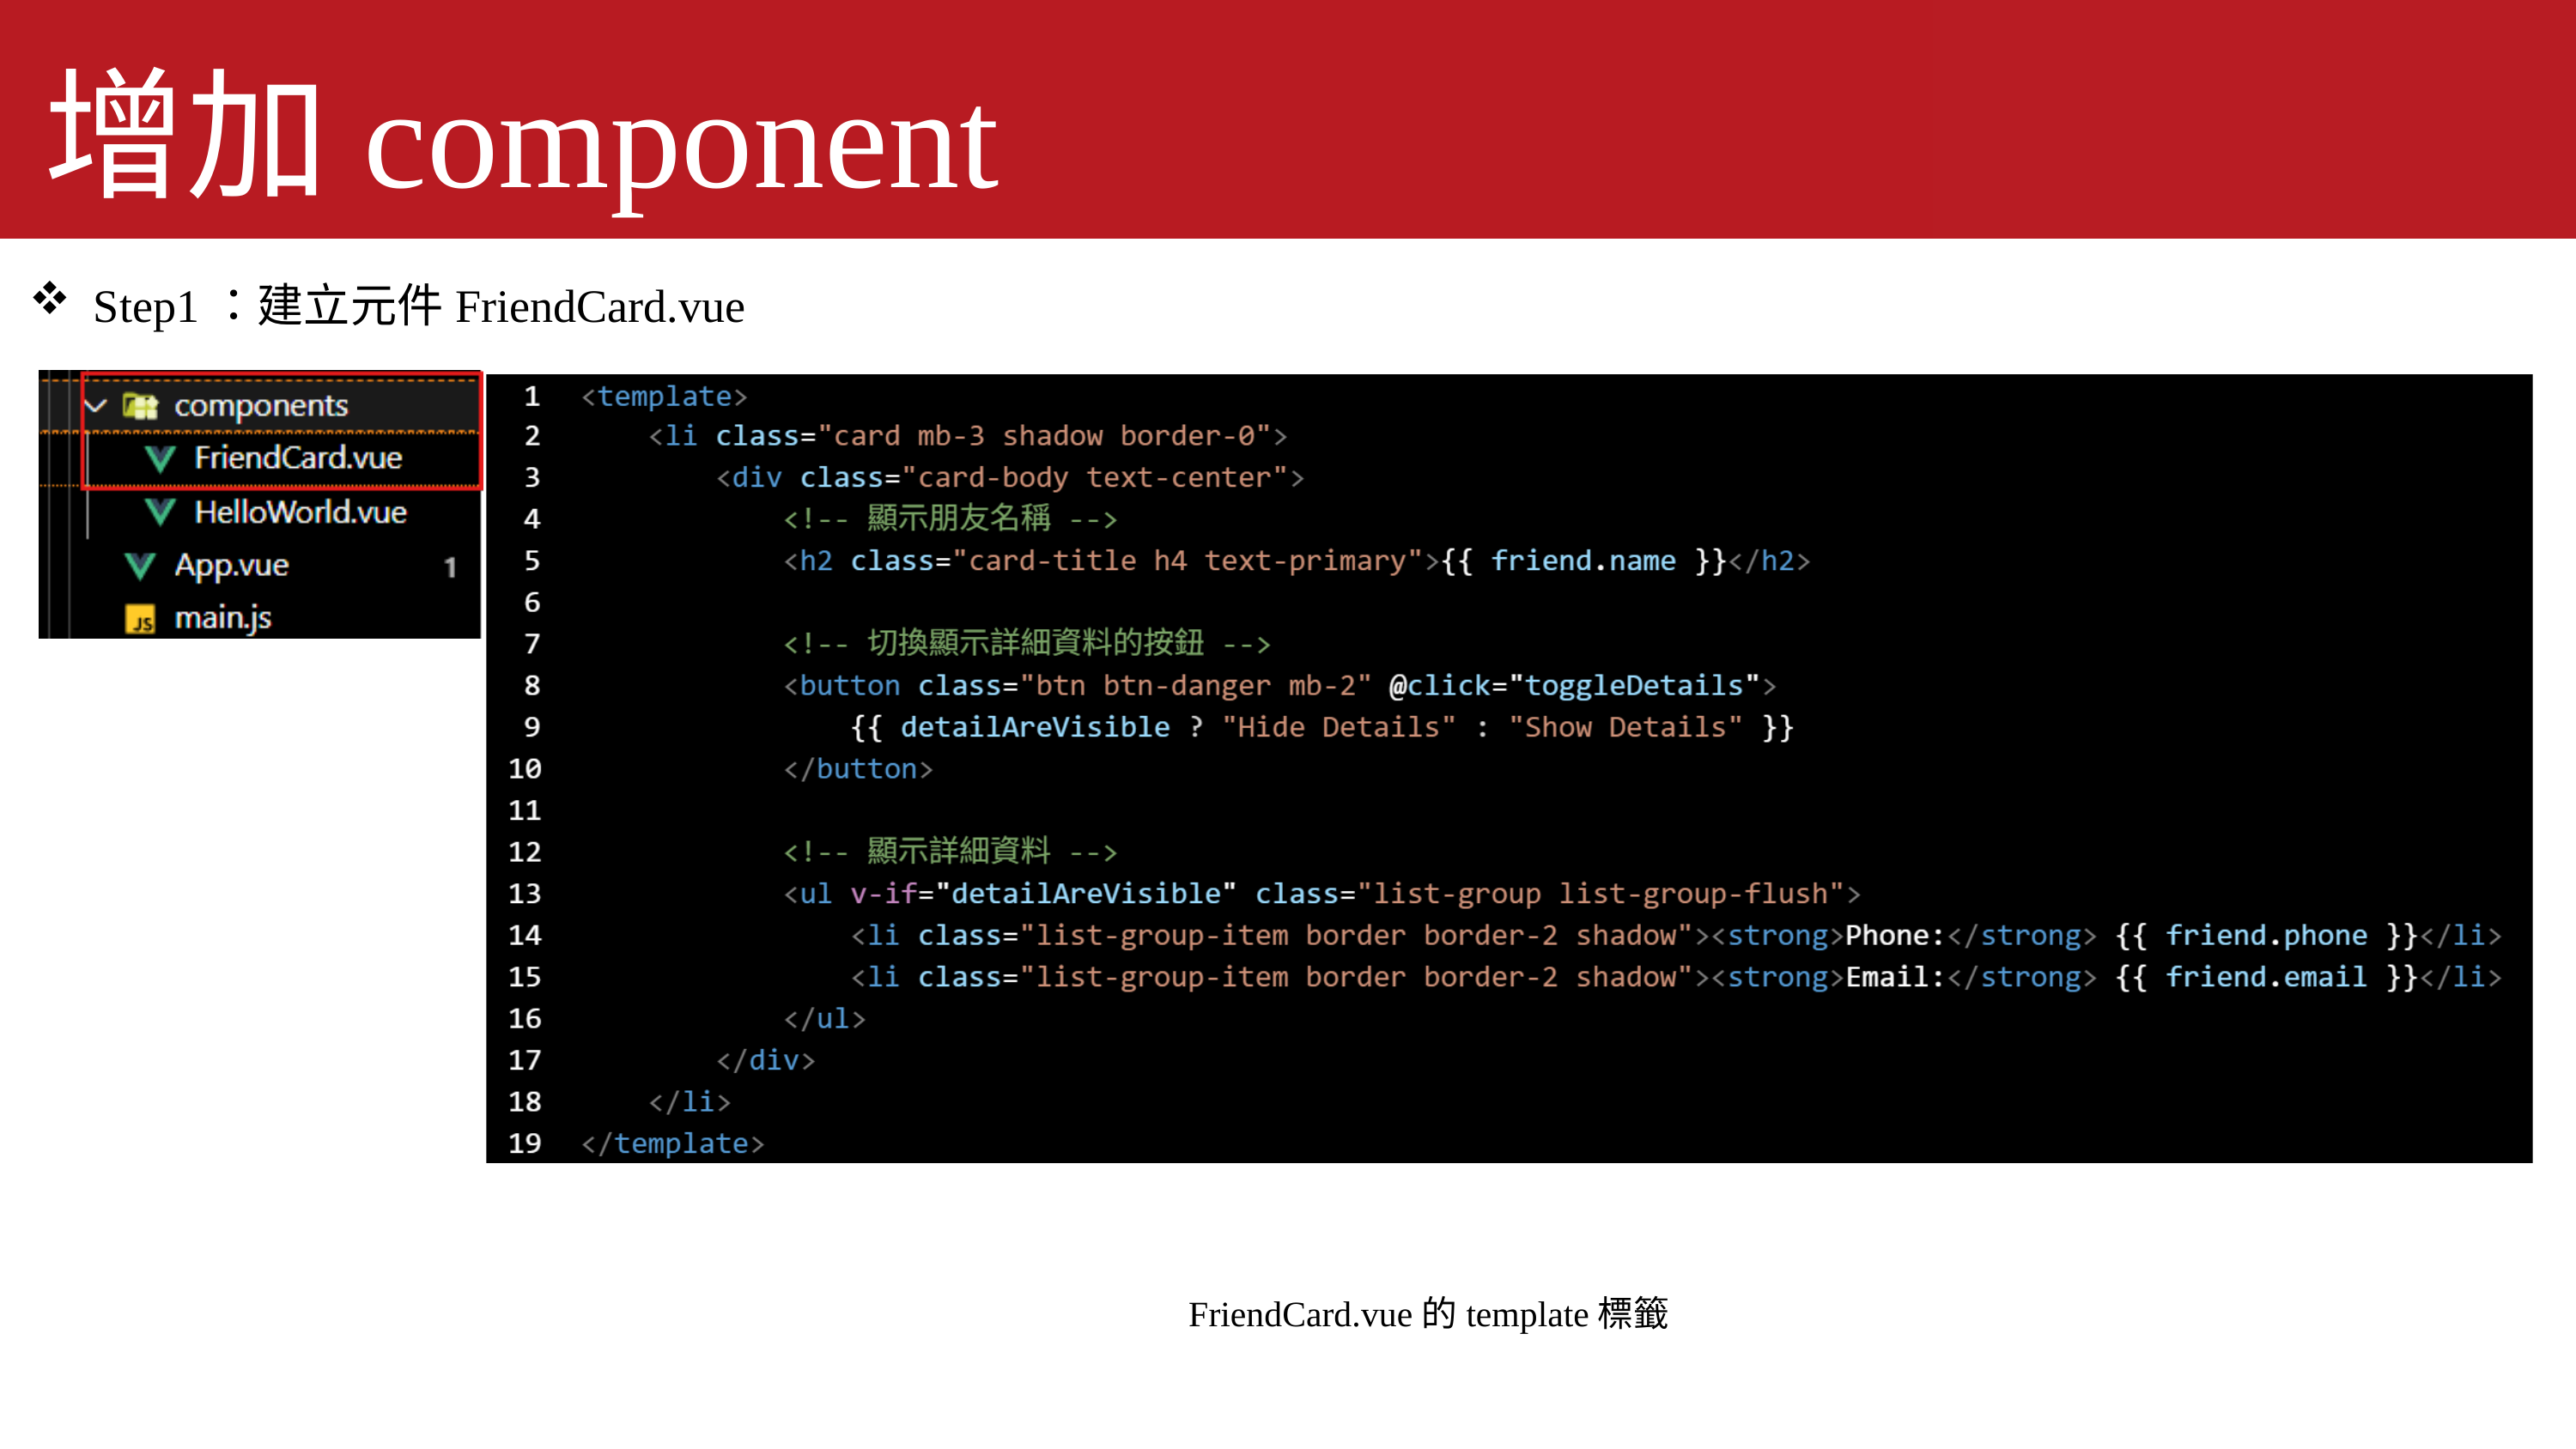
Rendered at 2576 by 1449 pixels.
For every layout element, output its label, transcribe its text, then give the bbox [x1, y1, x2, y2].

text_box Step1：建立元件FriendCard.vue [28, 251, 1176, 332]
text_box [0, 0, 2576, 239]
picture [39, 369, 483, 639]
text_box FriendCard.vue的template標籤 [1176, 1284, 1735, 1341]
picture [486, 374, 2533, 1163]
